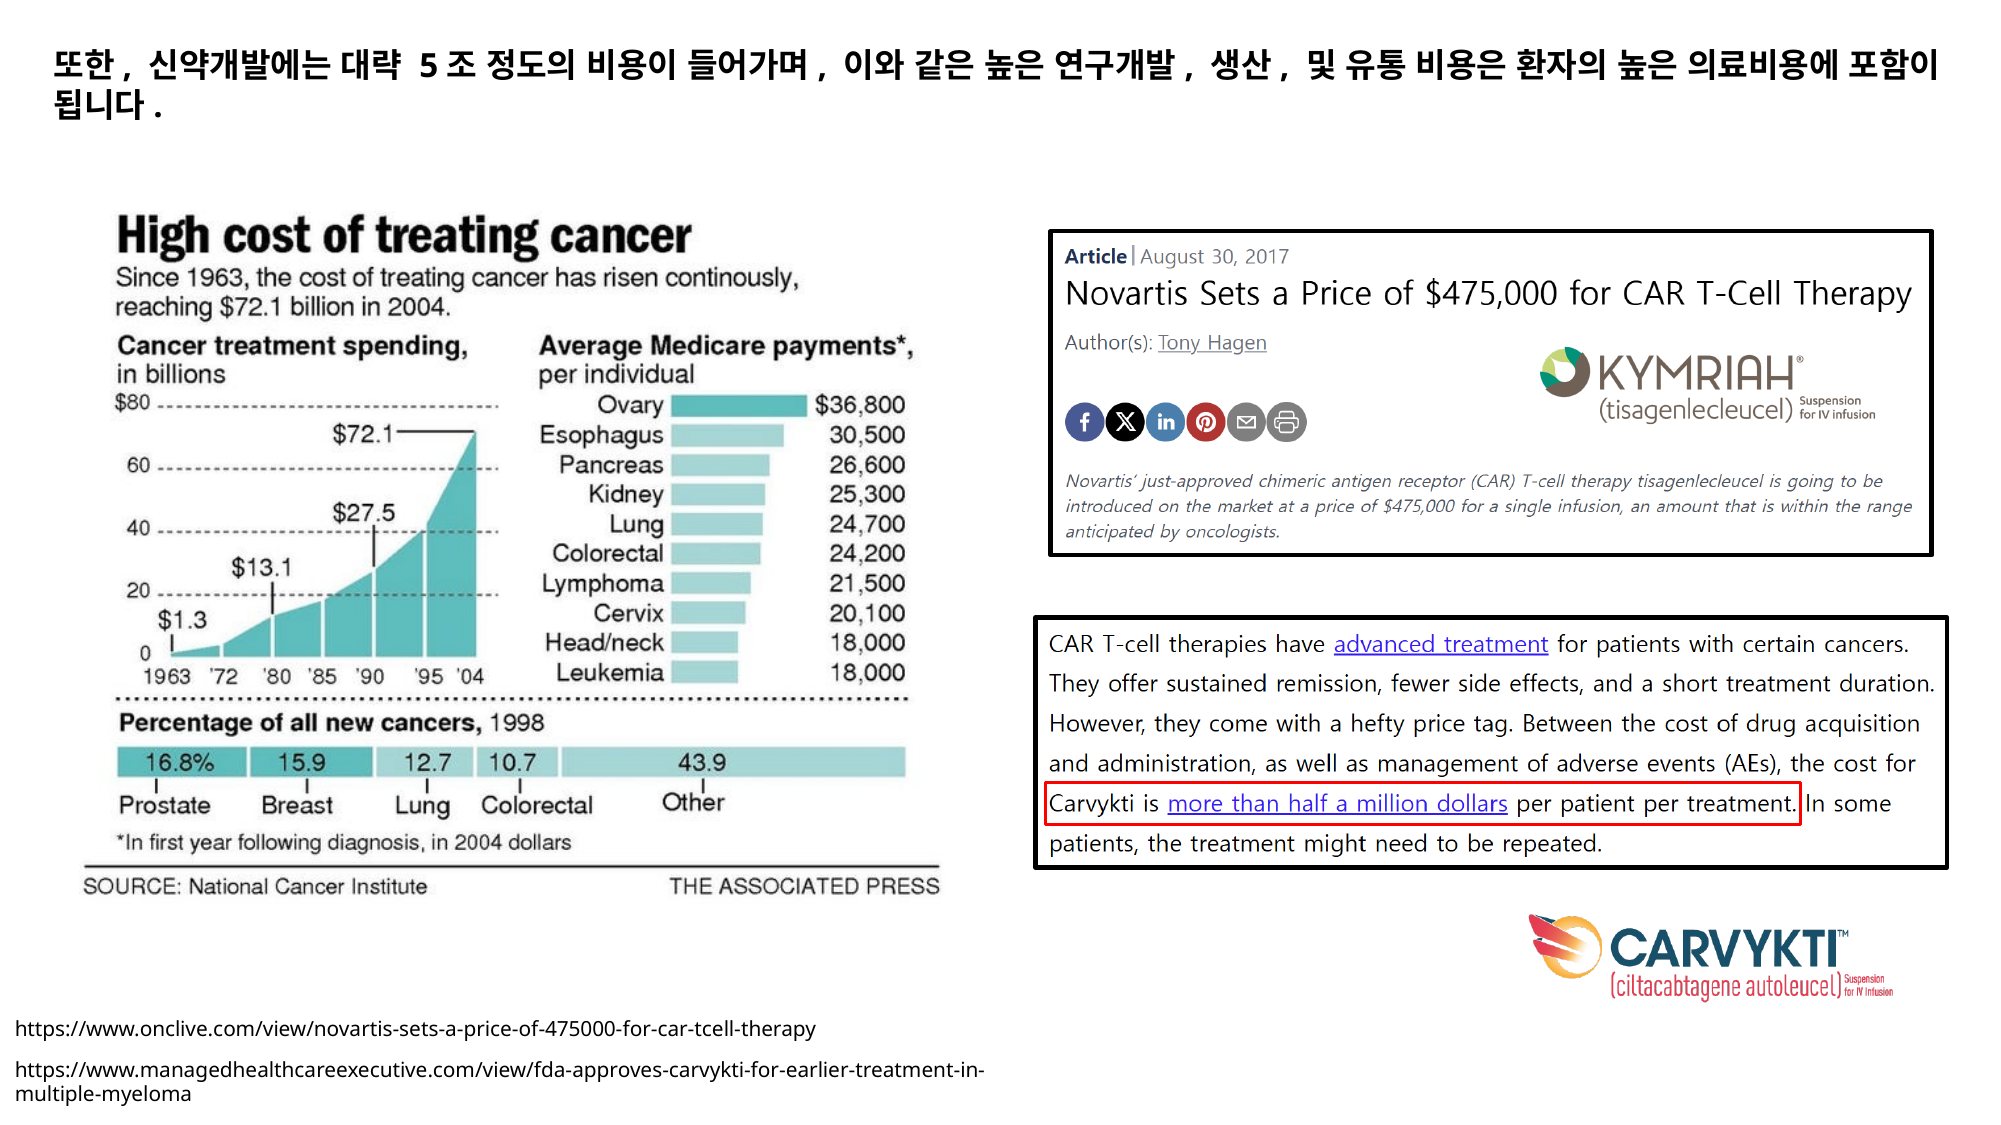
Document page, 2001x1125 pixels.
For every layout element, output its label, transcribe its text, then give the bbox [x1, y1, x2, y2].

text_box 또한, 신약개발에는 대략 5조 정도의 비용이 들어가며, 이와 같은 높은 연구개발, 생산, 및 유통 비용은 환자의 높은 의료비용에 포함이 됩니다. [39, 36, 2000, 171]
text_box https://www.managedhealthcareexecutive.com/view/fda-approves-carvykti-for-earlier-treatment-in-multiple-myeloma [0, 1049, 1000, 1114]
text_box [1052, 232, 1930, 554]
text_box https://www.onclive.com/view/novartis-sets-a-price-of-475000-for-car-tcell-therapy [0, 1008, 1000, 1049]
picture [79, 200, 948, 904]
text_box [1037, 619, 1946, 1012]
